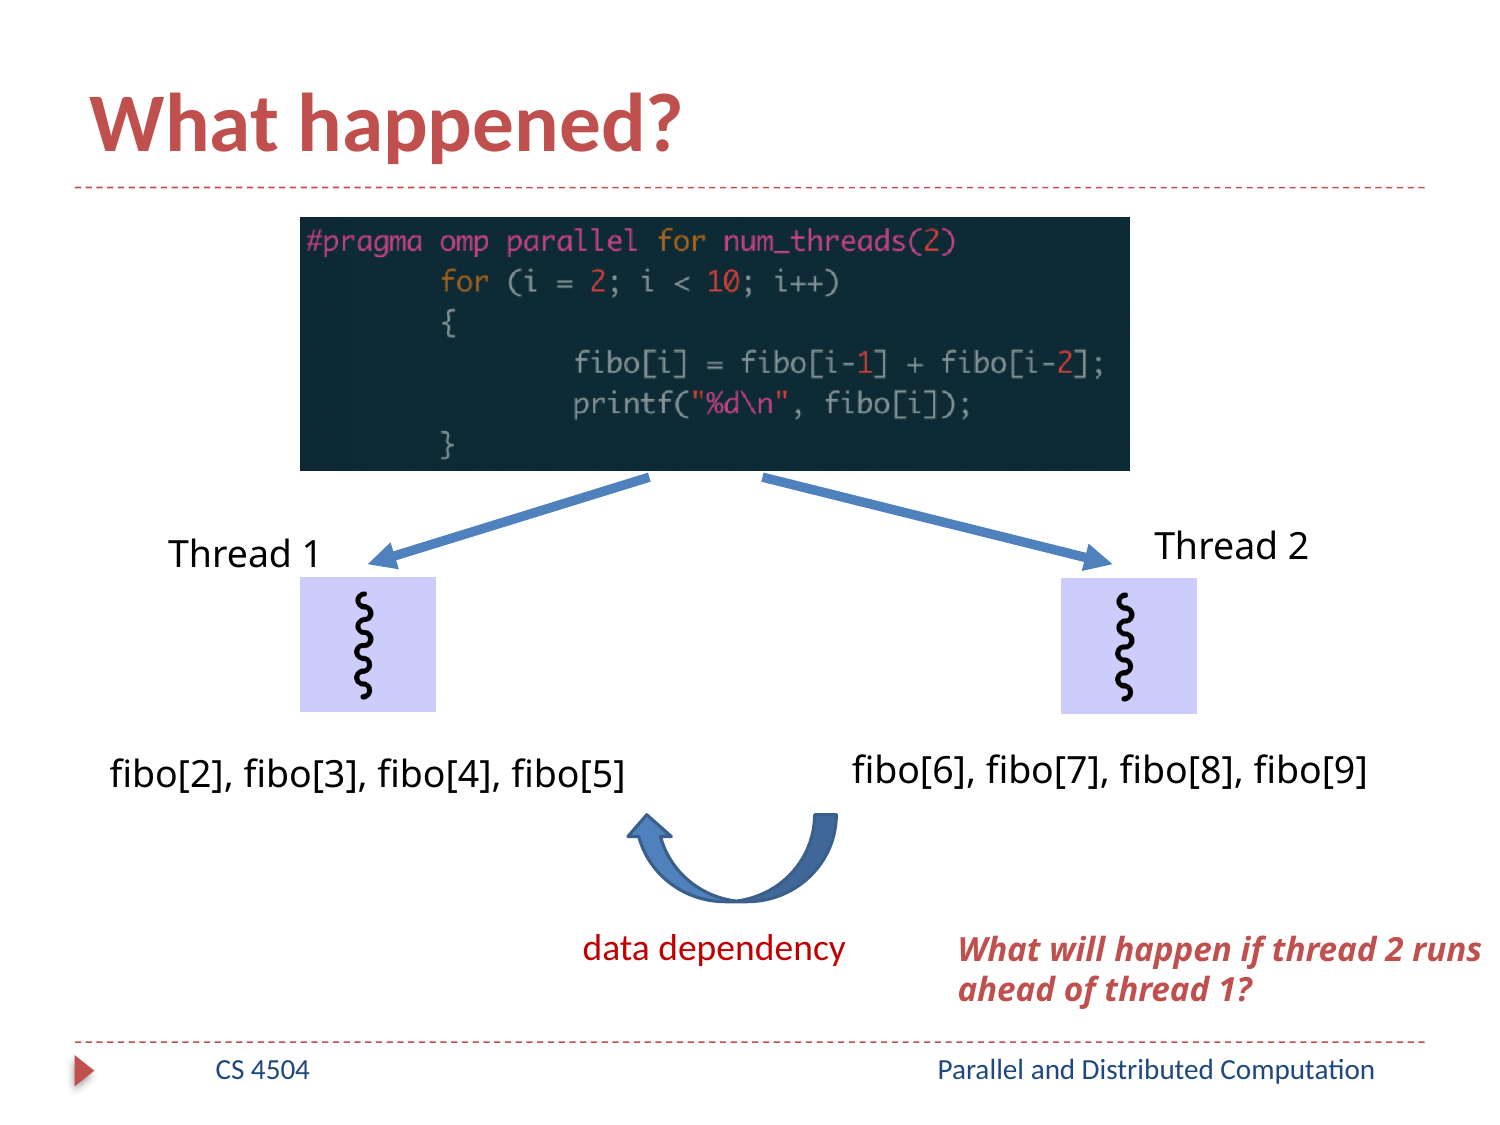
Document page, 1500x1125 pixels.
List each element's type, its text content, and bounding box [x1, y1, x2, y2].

text_box [626, 813, 838, 904]
picture [299, 216, 1130, 471]
text_box Thread 1 [153, 523, 339, 583]
text_box fibo[6], fibo[7], fibo[8], fibo[9] [837, 739, 1384, 799]
slide_number Parallel and Distributed Computation [887, 1042, 1426, 1103]
title What happened? [75, 12, 1425, 175]
text_box fibo[2], fibo[3], fibo[4], fibo[5] [94, 742, 641, 803]
slide_number CS 4504 [100, 1042, 426, 1103]
text_box What will happen if thread 2 runs ahead of thread 1? [942, 920, 1500, 1016]
picture [1061, 578, 1198, 714]
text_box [367, 481, 650, 565]
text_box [762, 481, 1113, 565]
text_box data dependency [567, 915, 862, 976]
picture [299, 576, 436, 712]
text_box Thread 2 [1139, 514, 1325, 575]
